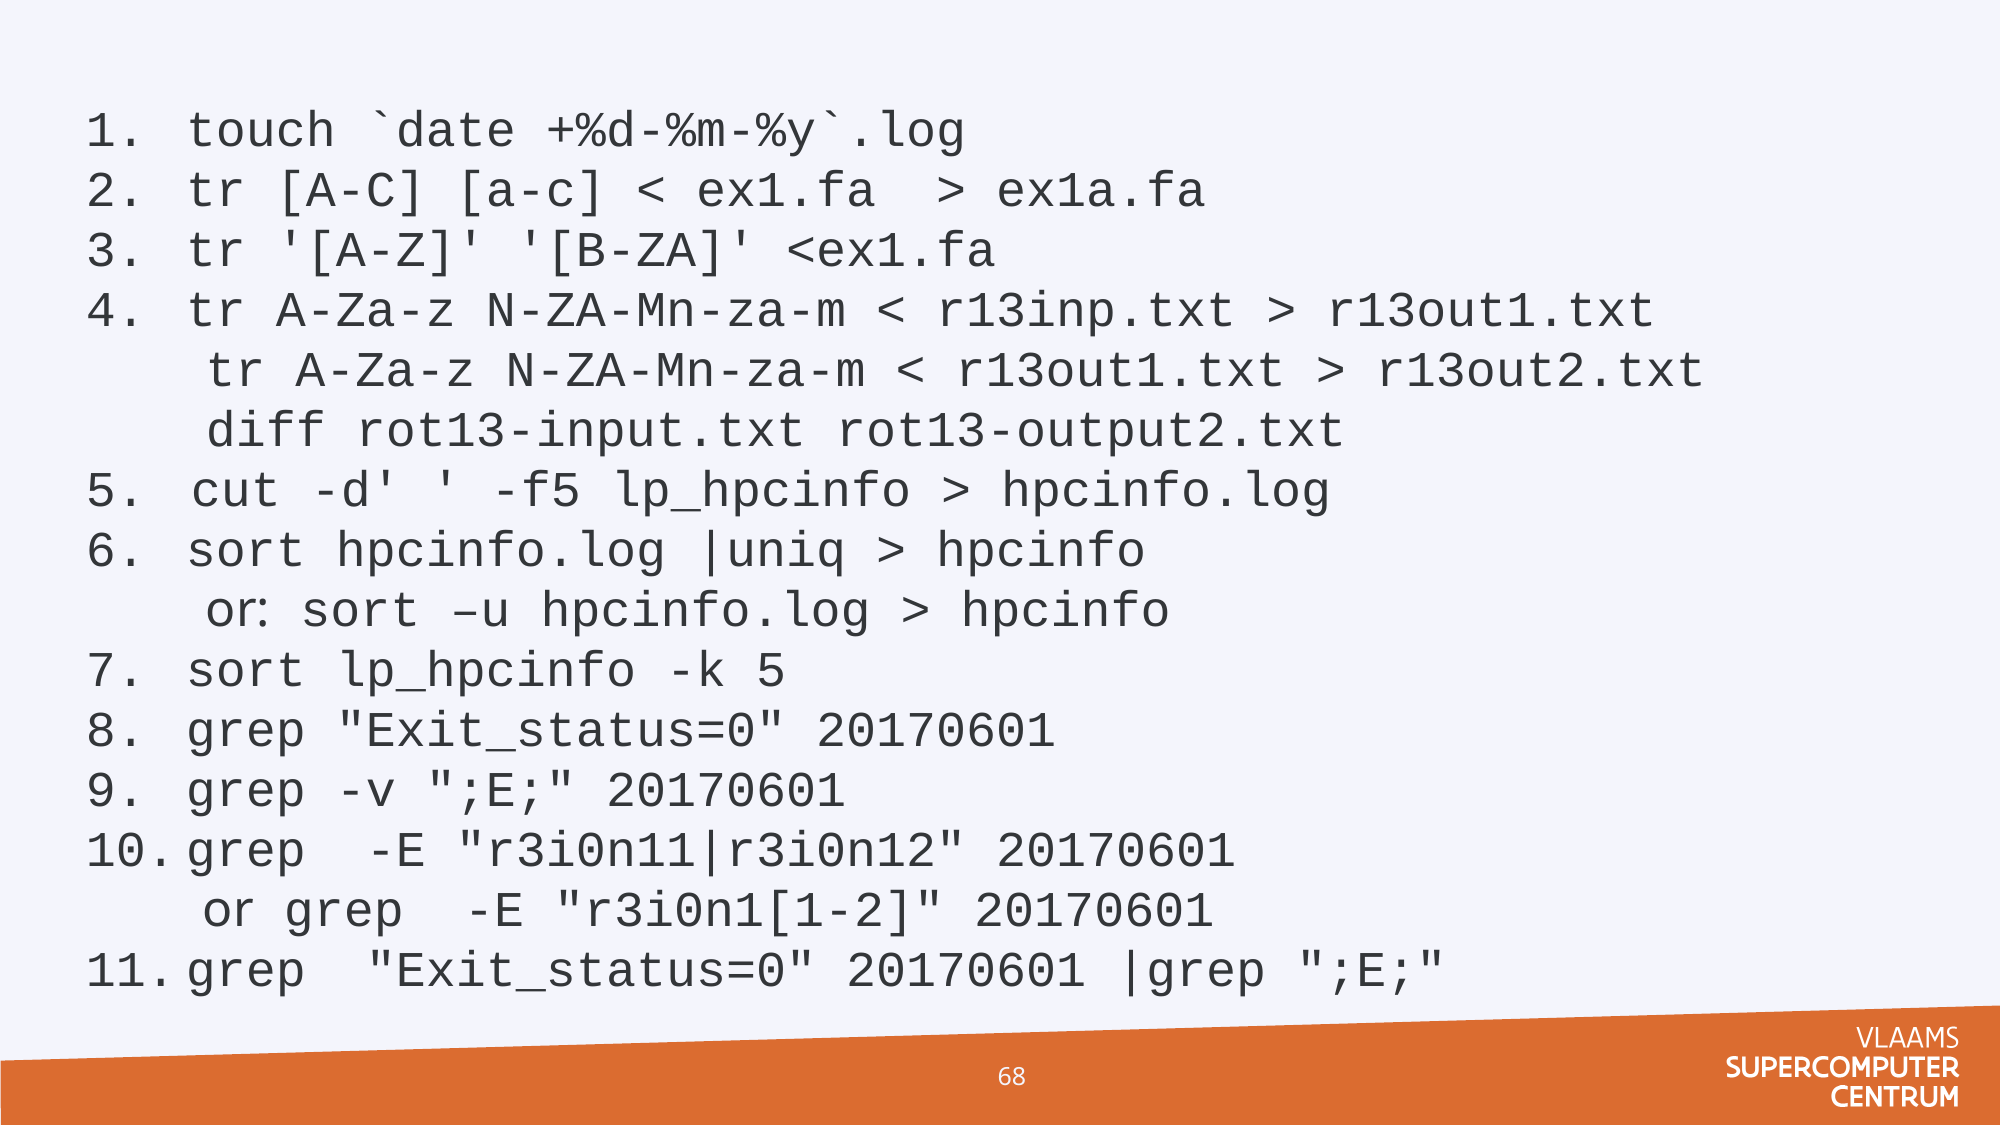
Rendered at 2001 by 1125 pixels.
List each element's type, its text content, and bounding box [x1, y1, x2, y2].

text_box touch `date +%d-%m-%y`.log tr [A-C] [a-c] < ex1.fa > ex1a.fa tr '[A-Z]' '[B-ZA]' <ex1.fa tr A-Za-z N-ZA-Mn-za-m < r13inp.txt > r13out1.txt tr A-Za-z N-ZA-Mn-za-m < r13out1.txt > r13out2.txt diff rot13-input.txt rot13-output2.txt cut -d' ' -f5 lp_hpcinfo > hpcinfo.log sort hpcinfo.log |uniq > hpcinfo or: sort –u hpcinfo.log > hpcinfo sort lp_hpcinfo -k 5 grep "Exit_status=0" 20170601 grep -v ";E;" 20170601 grep -E "r3i0n11|r3i0n12" 20170601 or grep -E "r3i0n1[1-2]" 20170601 grep "Exit_status=0" 20170601 |grep ";E;" [71, 89, 1962, 1125]
